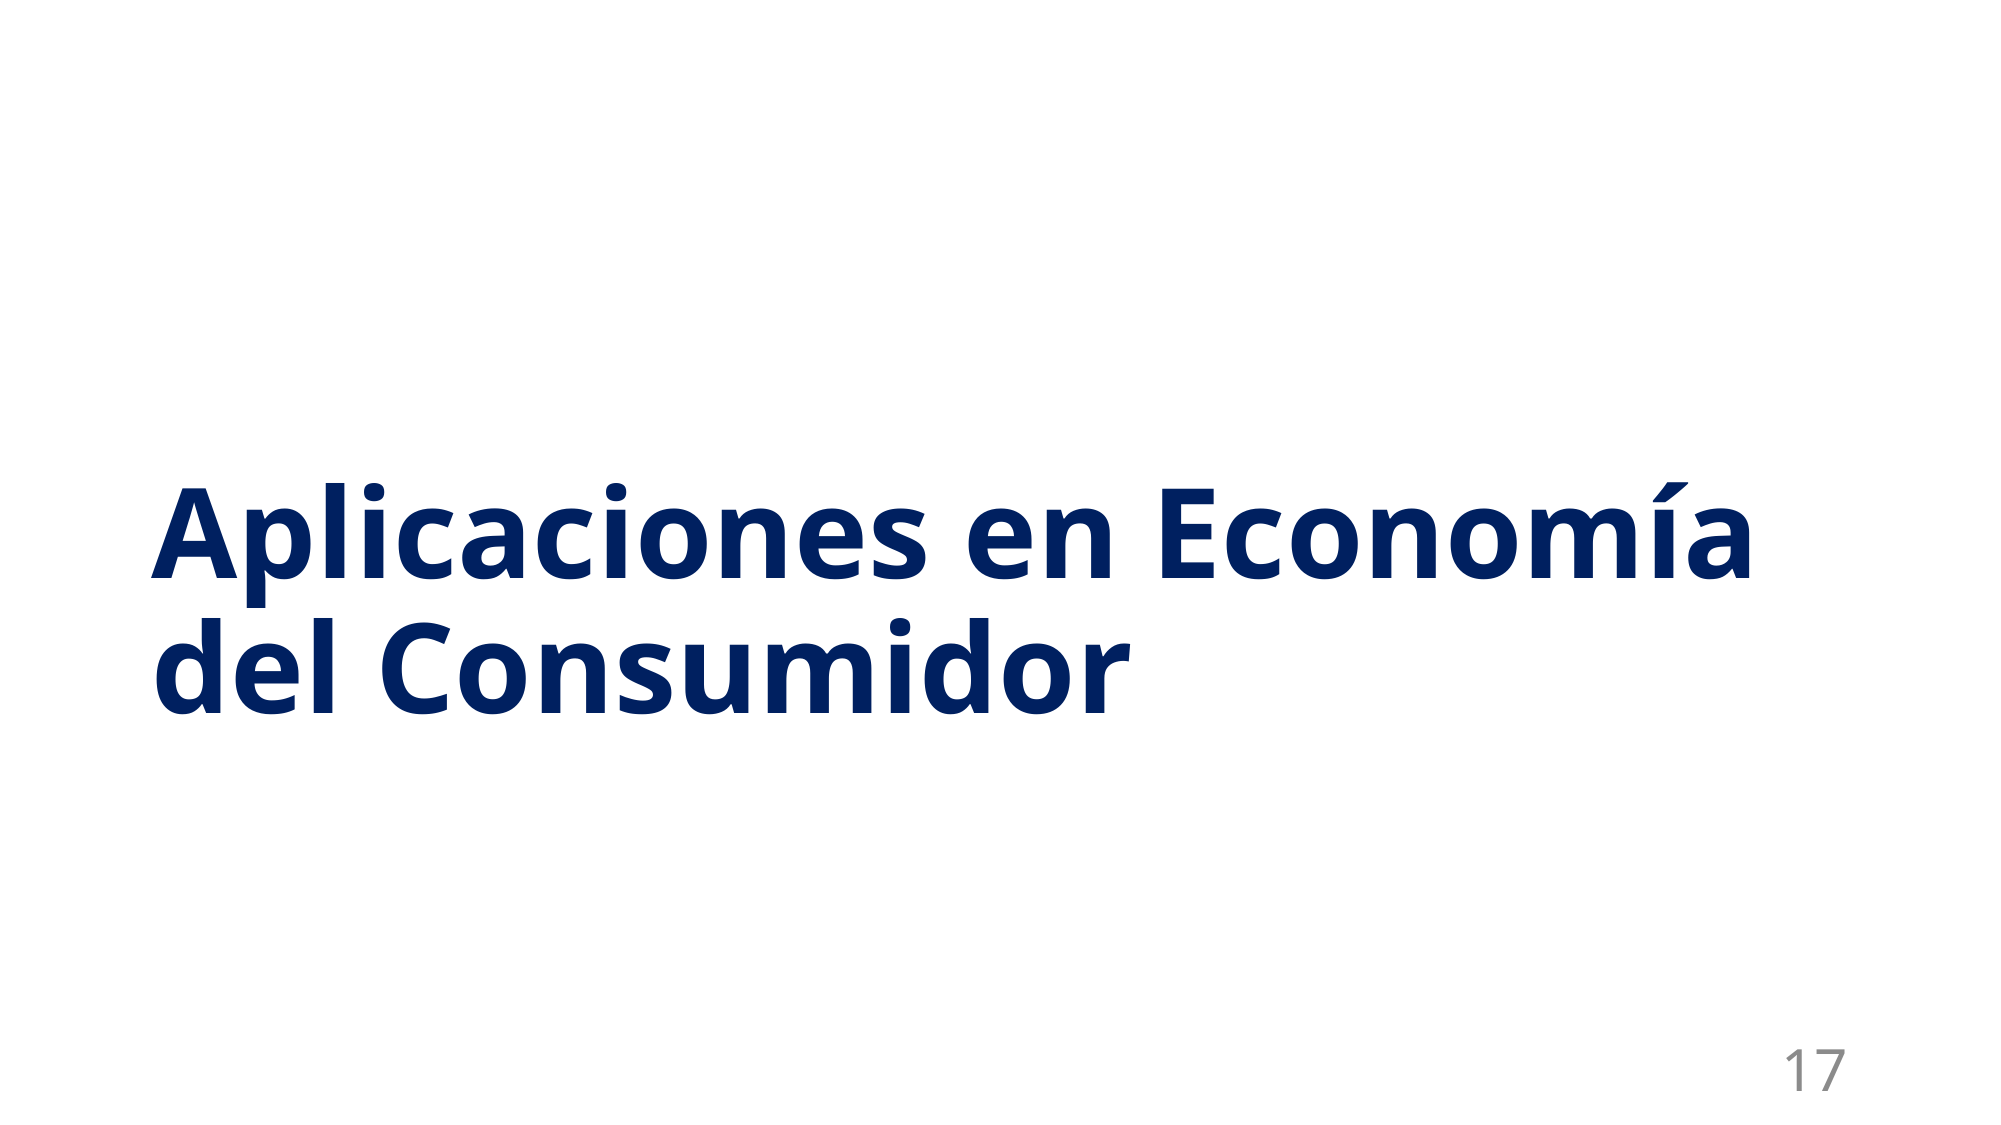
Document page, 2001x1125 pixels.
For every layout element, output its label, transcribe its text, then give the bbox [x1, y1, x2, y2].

title Aplicaciones en Economía del Consumidor [136, 280, 1862, 749]
slide_number 17 [1412, 1042, 1863, 1103]
